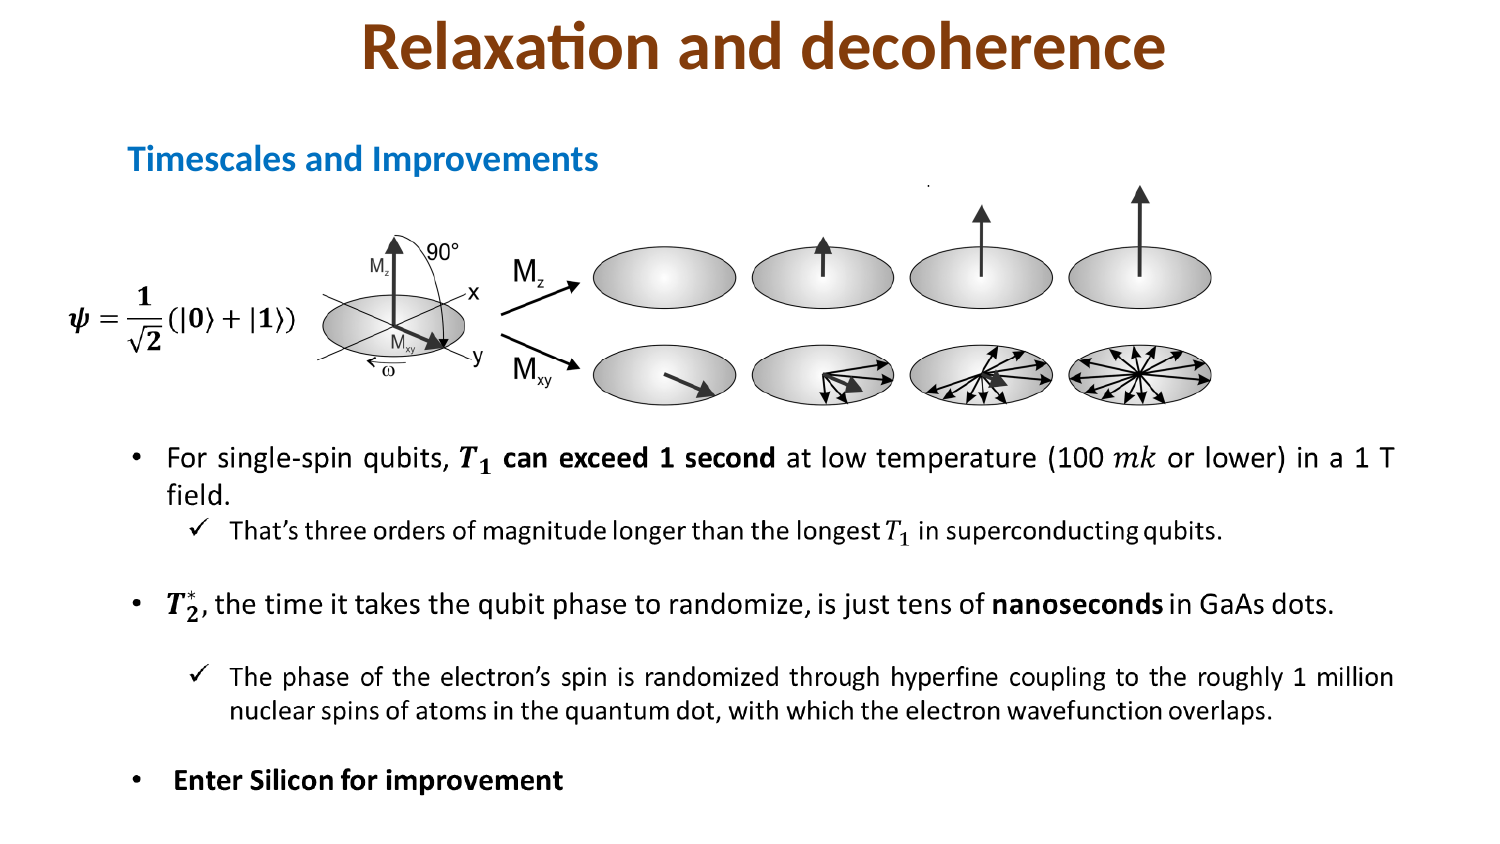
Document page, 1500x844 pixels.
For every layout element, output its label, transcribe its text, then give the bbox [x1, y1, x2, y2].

text_box [38, 277, 277, 359]
picture [282, 185, 1242, 422]
text_box [119, 432, 1405, 844]
text_box Relaxation and decoherence [350, 14, 1350, 112]
text_box Timescales and Improvements [115, 128, 929, 185]
